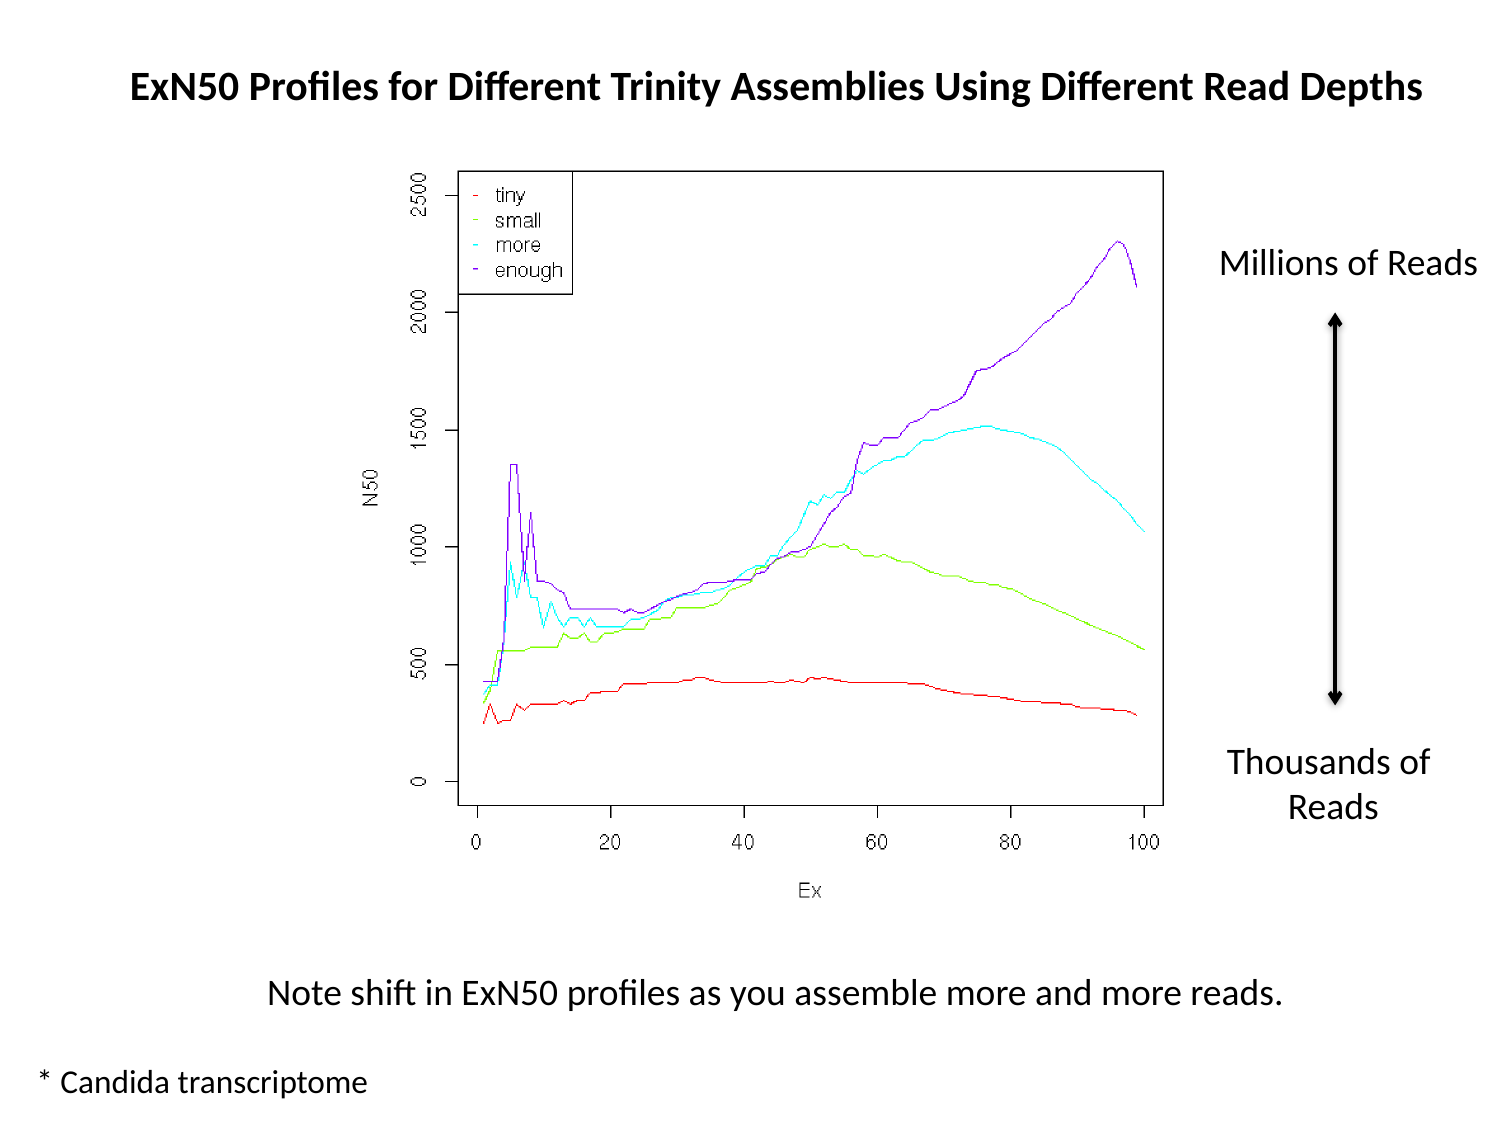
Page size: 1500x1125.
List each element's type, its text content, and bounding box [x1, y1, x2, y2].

text_box Thousands of Reads [1193, 729, 1479, 835]
picture [357, 135, 1189, 925]
text_box ExN50 Profiles for Different Trinity Assemblies Using Different Read Depths [115, 51, 1439, 117]
text_box * Candida transcriptome [21, 1053, 384, 1108]
text_box Note shift in ExN50 profiles as you assemble more and more reads. [252, 961, 1300, 1021]
text_box Millions of Reads [1204, 230, 1494, 291]
